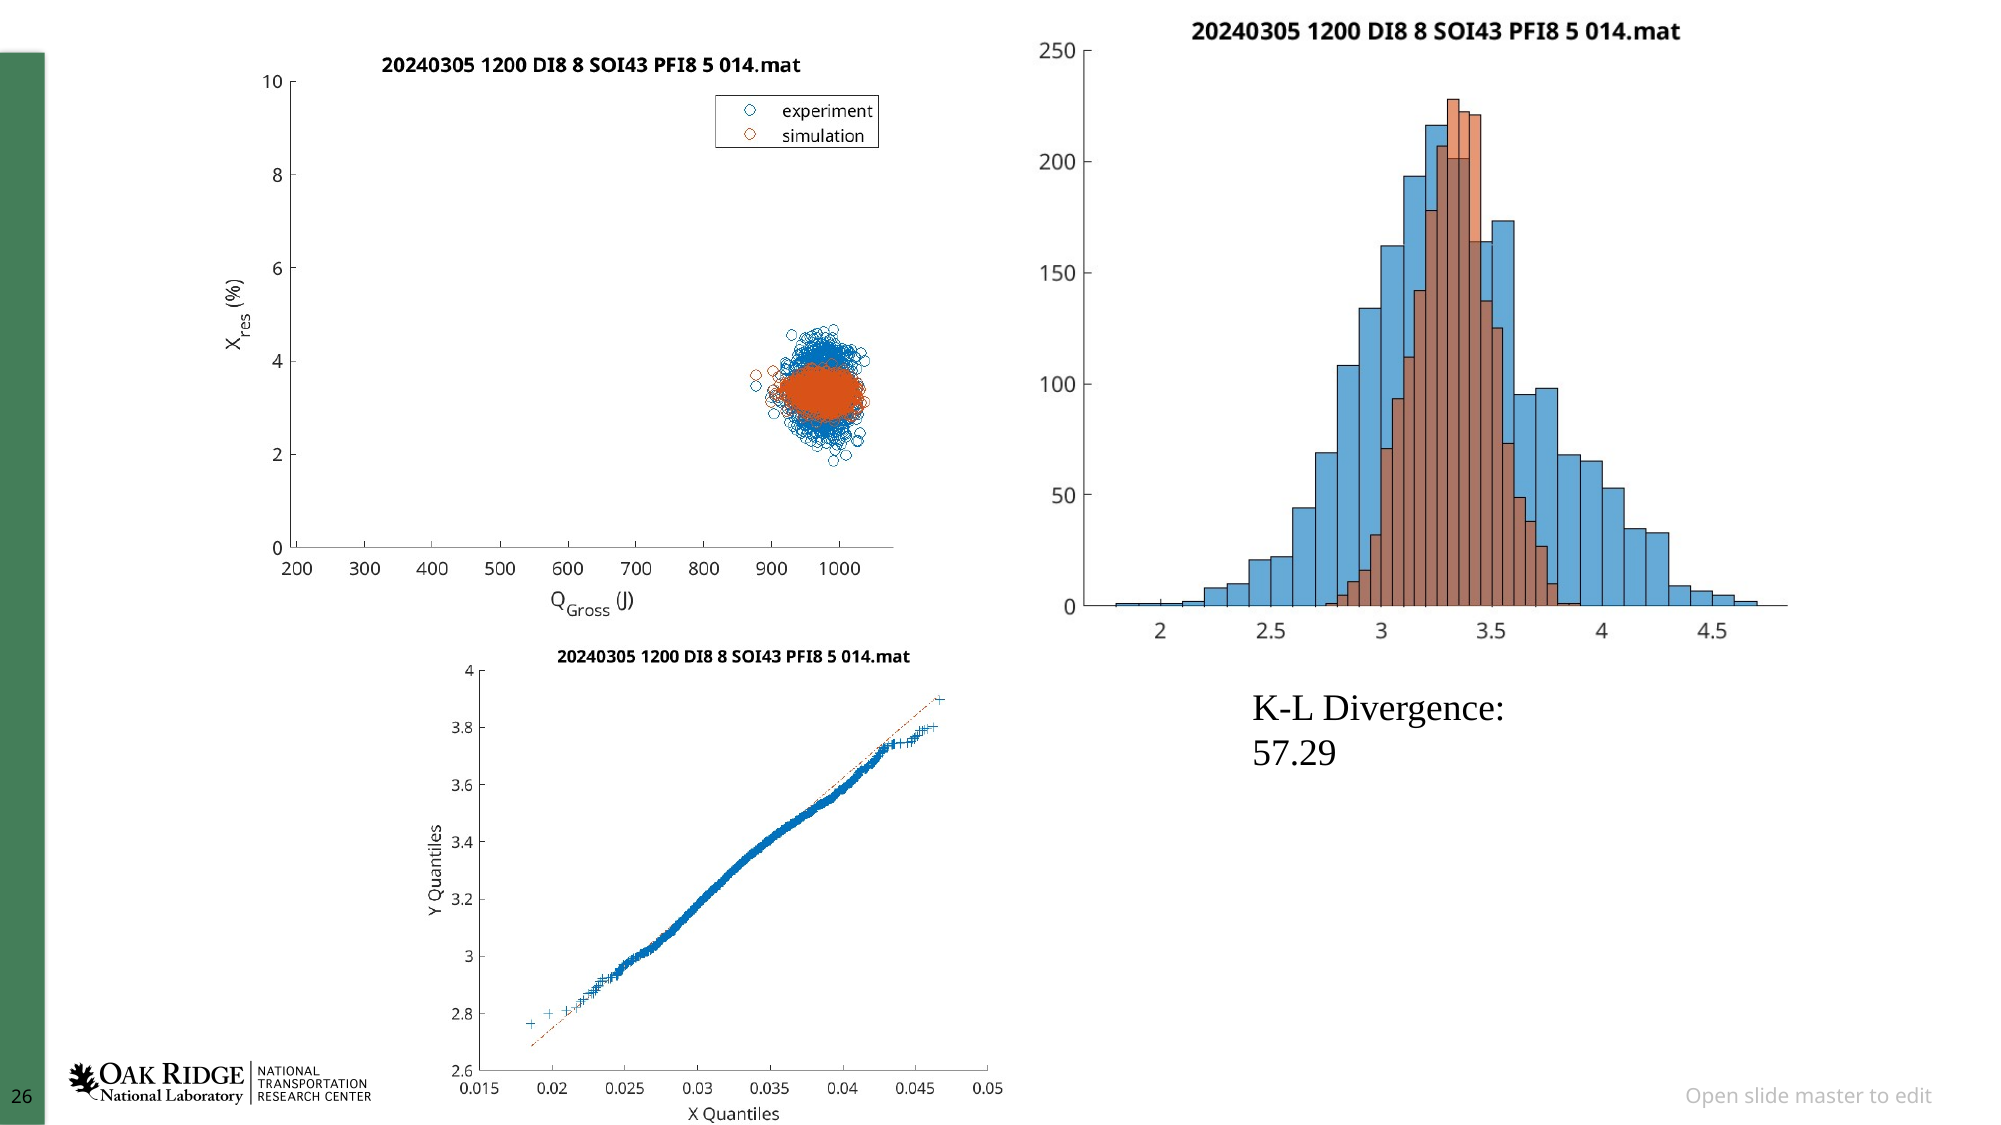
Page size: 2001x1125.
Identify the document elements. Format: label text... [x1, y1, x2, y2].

picture [66, 1058, 373, 1108]
picture [188, 0, 1876, 1125]
text_box K-L Divergence: 57.29 [1237, 681, 1838, 1013]
